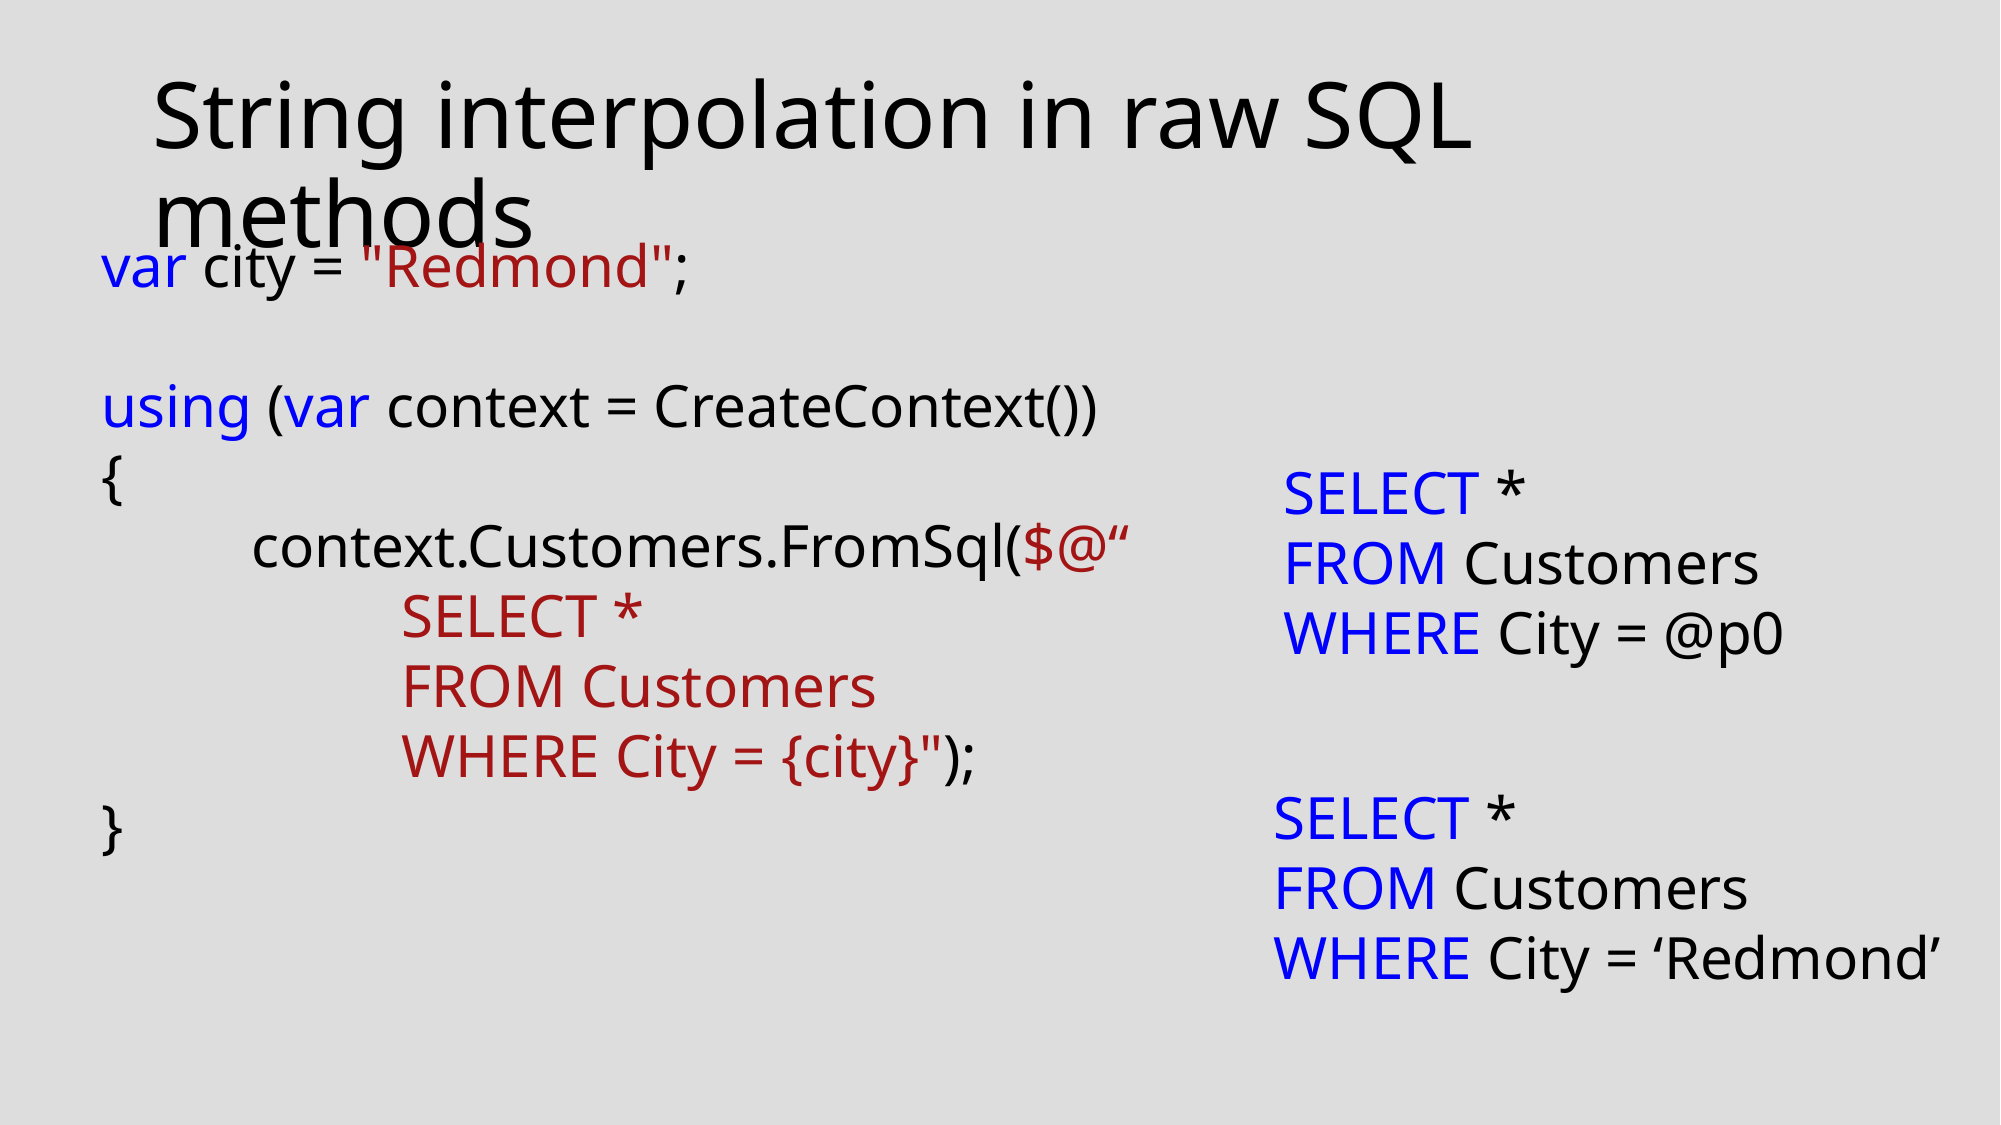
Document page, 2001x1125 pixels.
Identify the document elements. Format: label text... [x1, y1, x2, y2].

title String interpolation in raw SQL methods [137, 59, 1863, 278]
text_box SELECT * FROM Customers WHERE City = ‘Redmond’ [1258, 773, 1956, 999]
text_box var city = "Redmond"; using (var context = CreateContext()) { context.Customers.FromSql($@“ SELECT * FROM Customers WHERE City = {city}"); } [86, 222, 1176, 867]
text_box SELECT * FROM Customers WHERE City = @p0 [1268, 448, 1800, 674]
